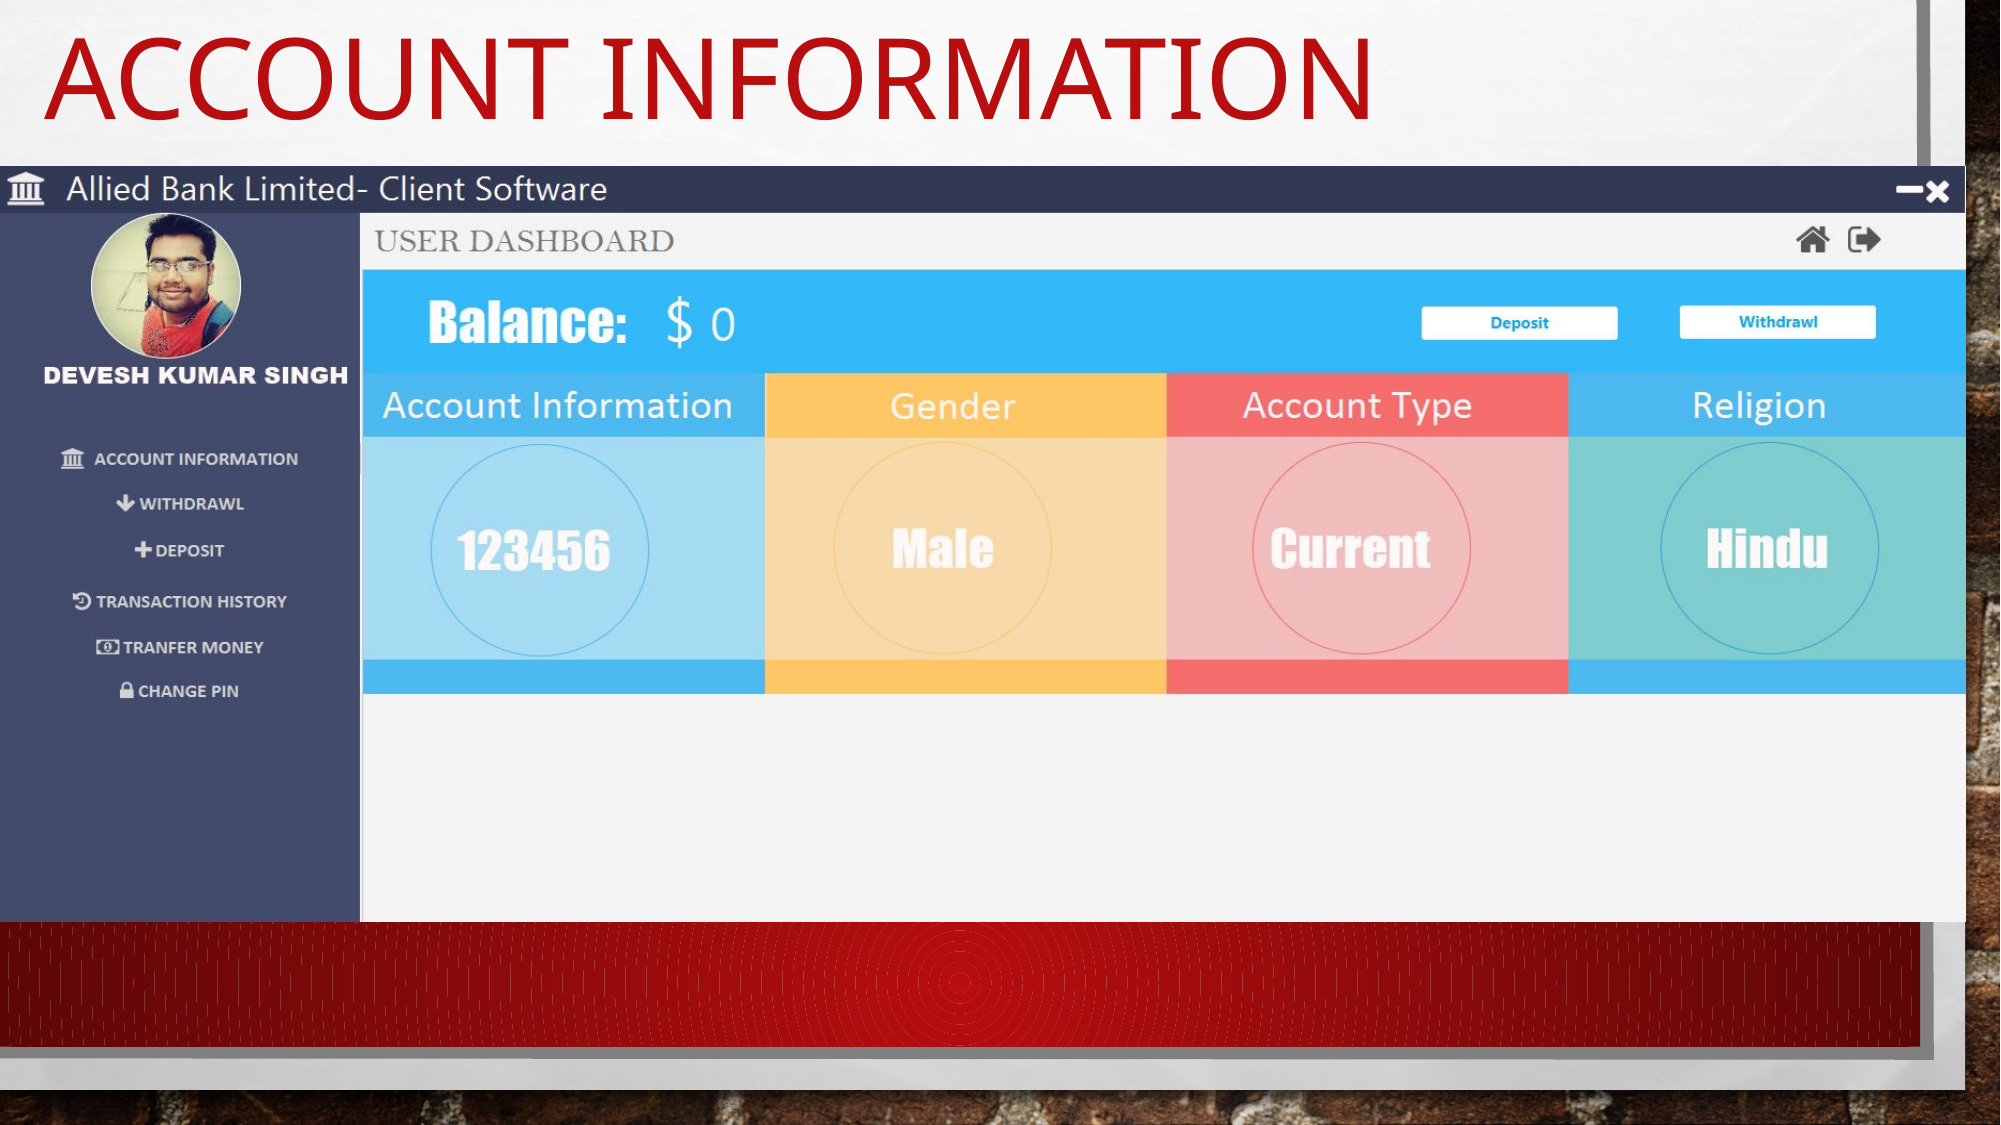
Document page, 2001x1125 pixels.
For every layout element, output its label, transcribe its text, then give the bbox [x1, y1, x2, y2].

picture [0, 0, 2000, 1125]
title ACCOUNT INFORMATION [29, 12, 1736, 154]
